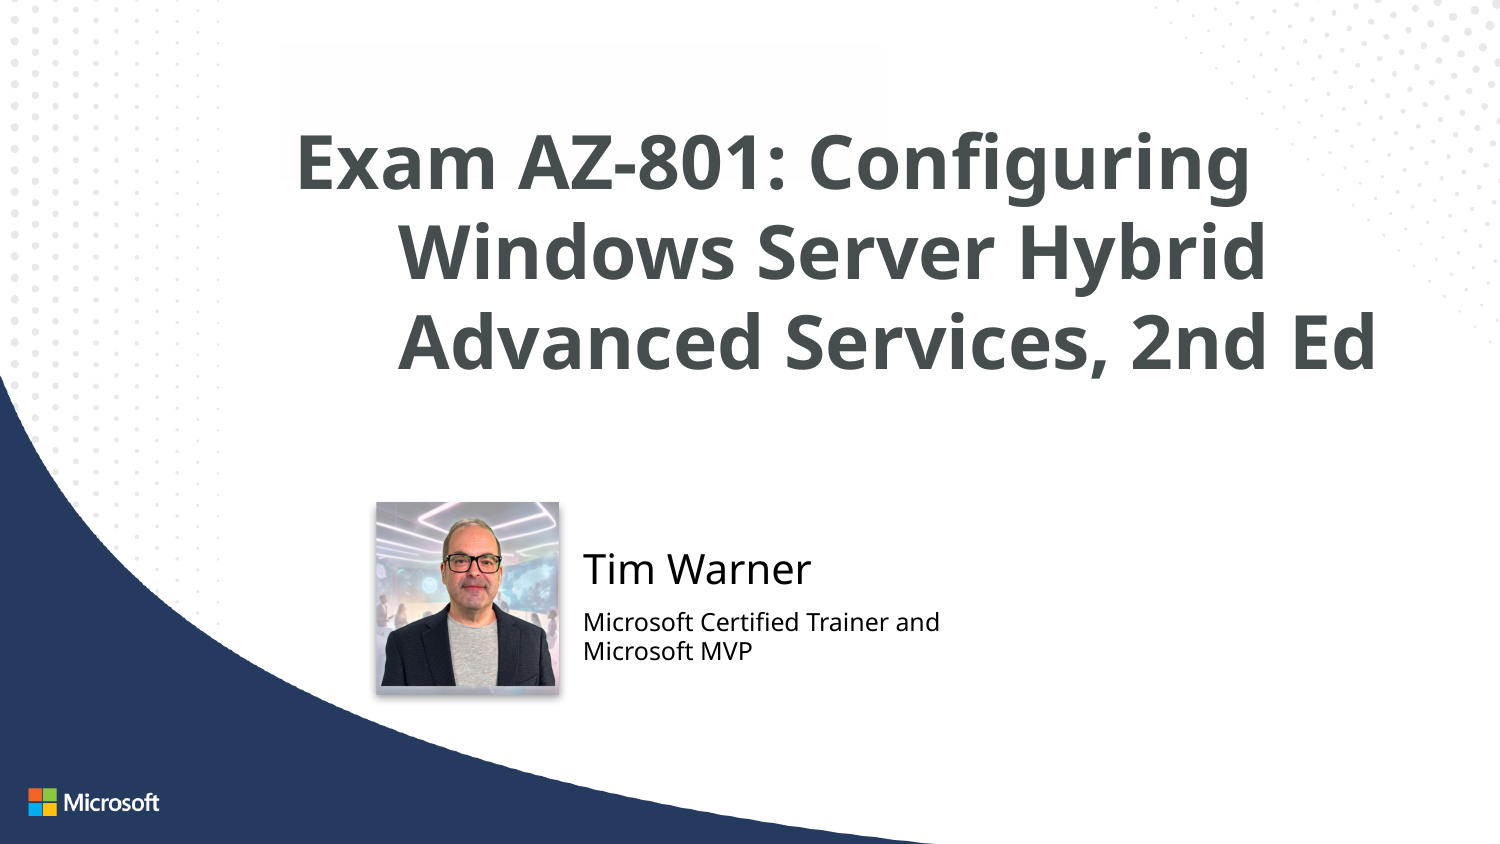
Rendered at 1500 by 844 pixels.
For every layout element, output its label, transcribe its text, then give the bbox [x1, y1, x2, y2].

picture [0, 0, 1500, 844]
list Tim Warner [568, 535, 1192, 599]
subtitle Exam AZ-801: Configuring Windows Server Hybrid Advanced Services, 2nd Ed [271, 107, 1409, 218]
list Microsoft Certified Trainer and Microsoft MVP [567, 598, 1064, 695]
